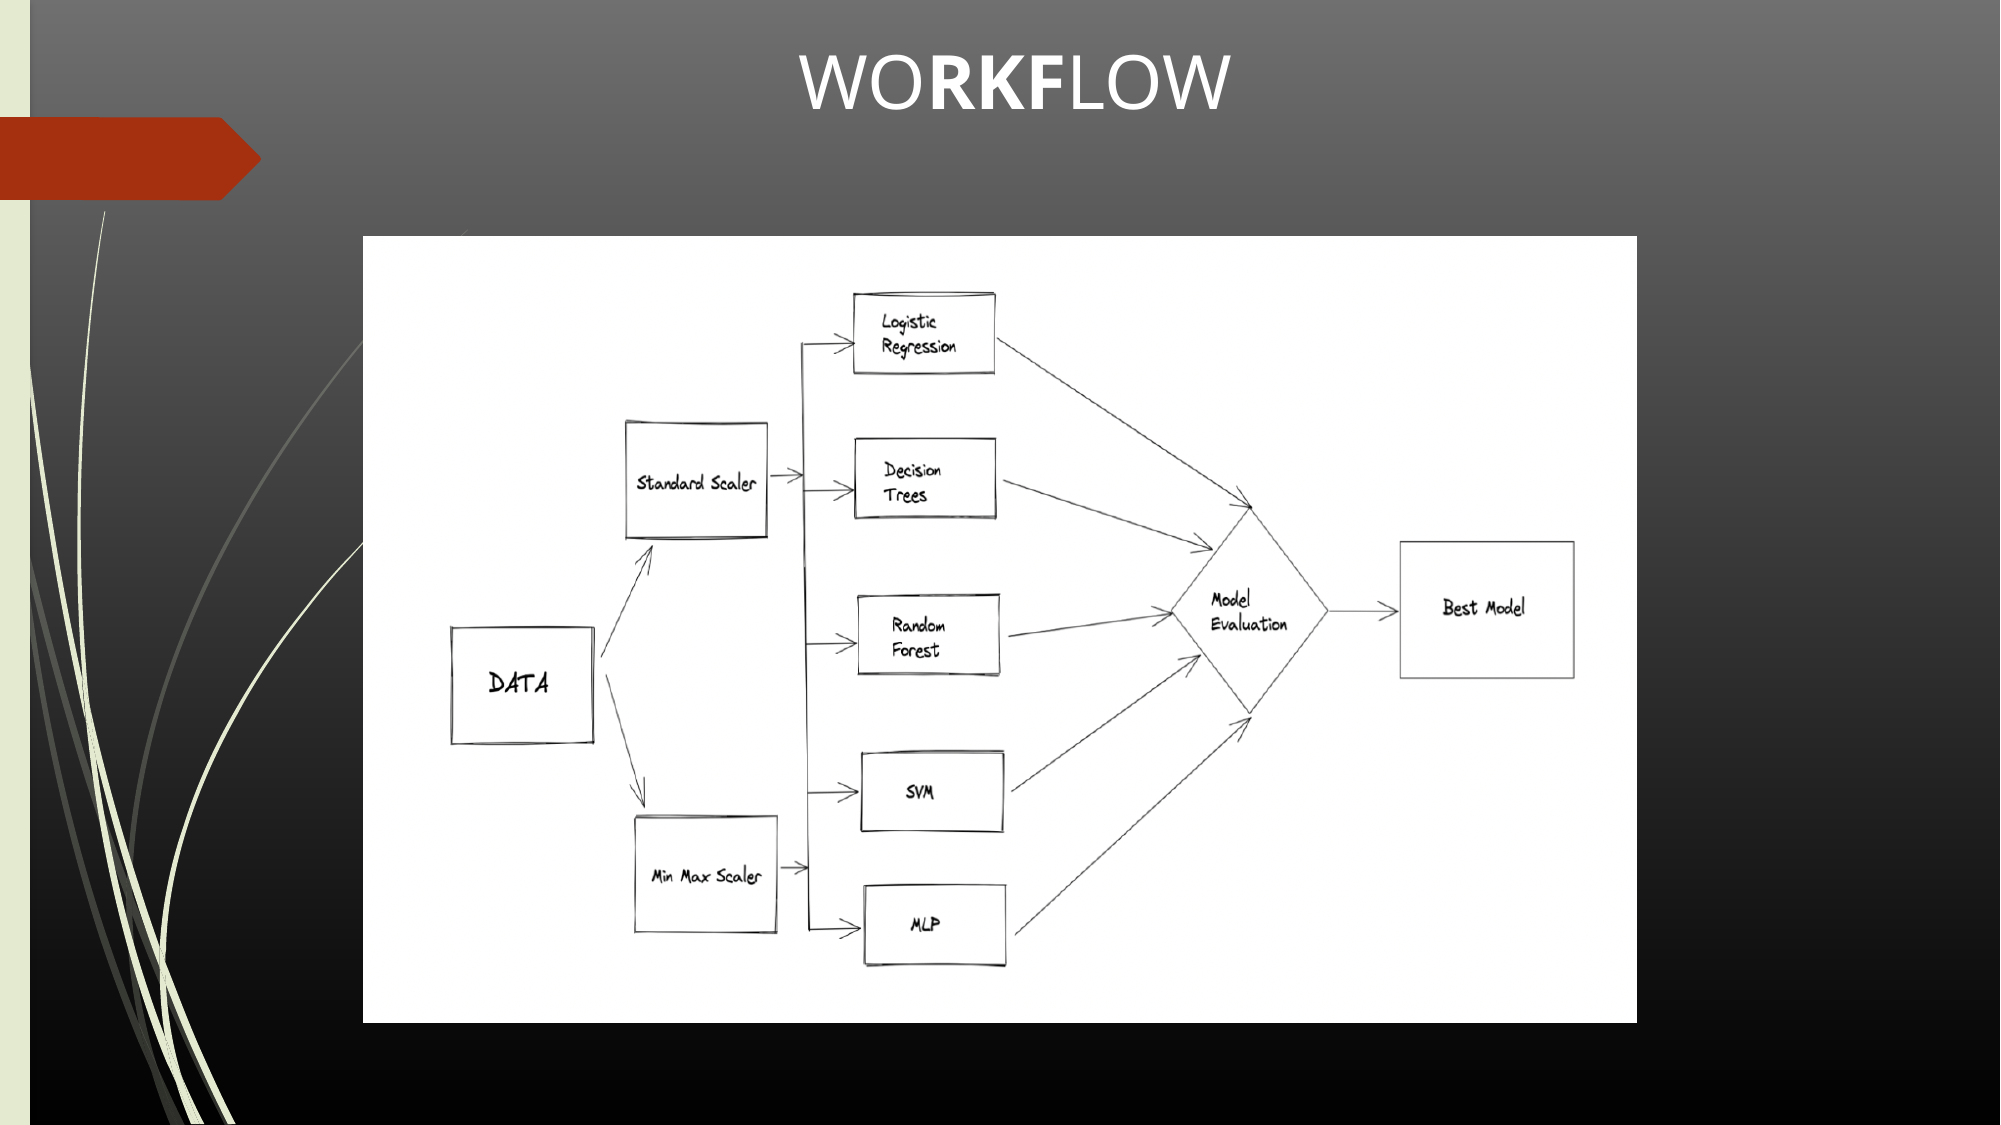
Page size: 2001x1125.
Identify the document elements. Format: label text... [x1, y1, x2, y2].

title WORKFLOW [31, 26, 2000, 237]
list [363, 236, 1637, 1023]
